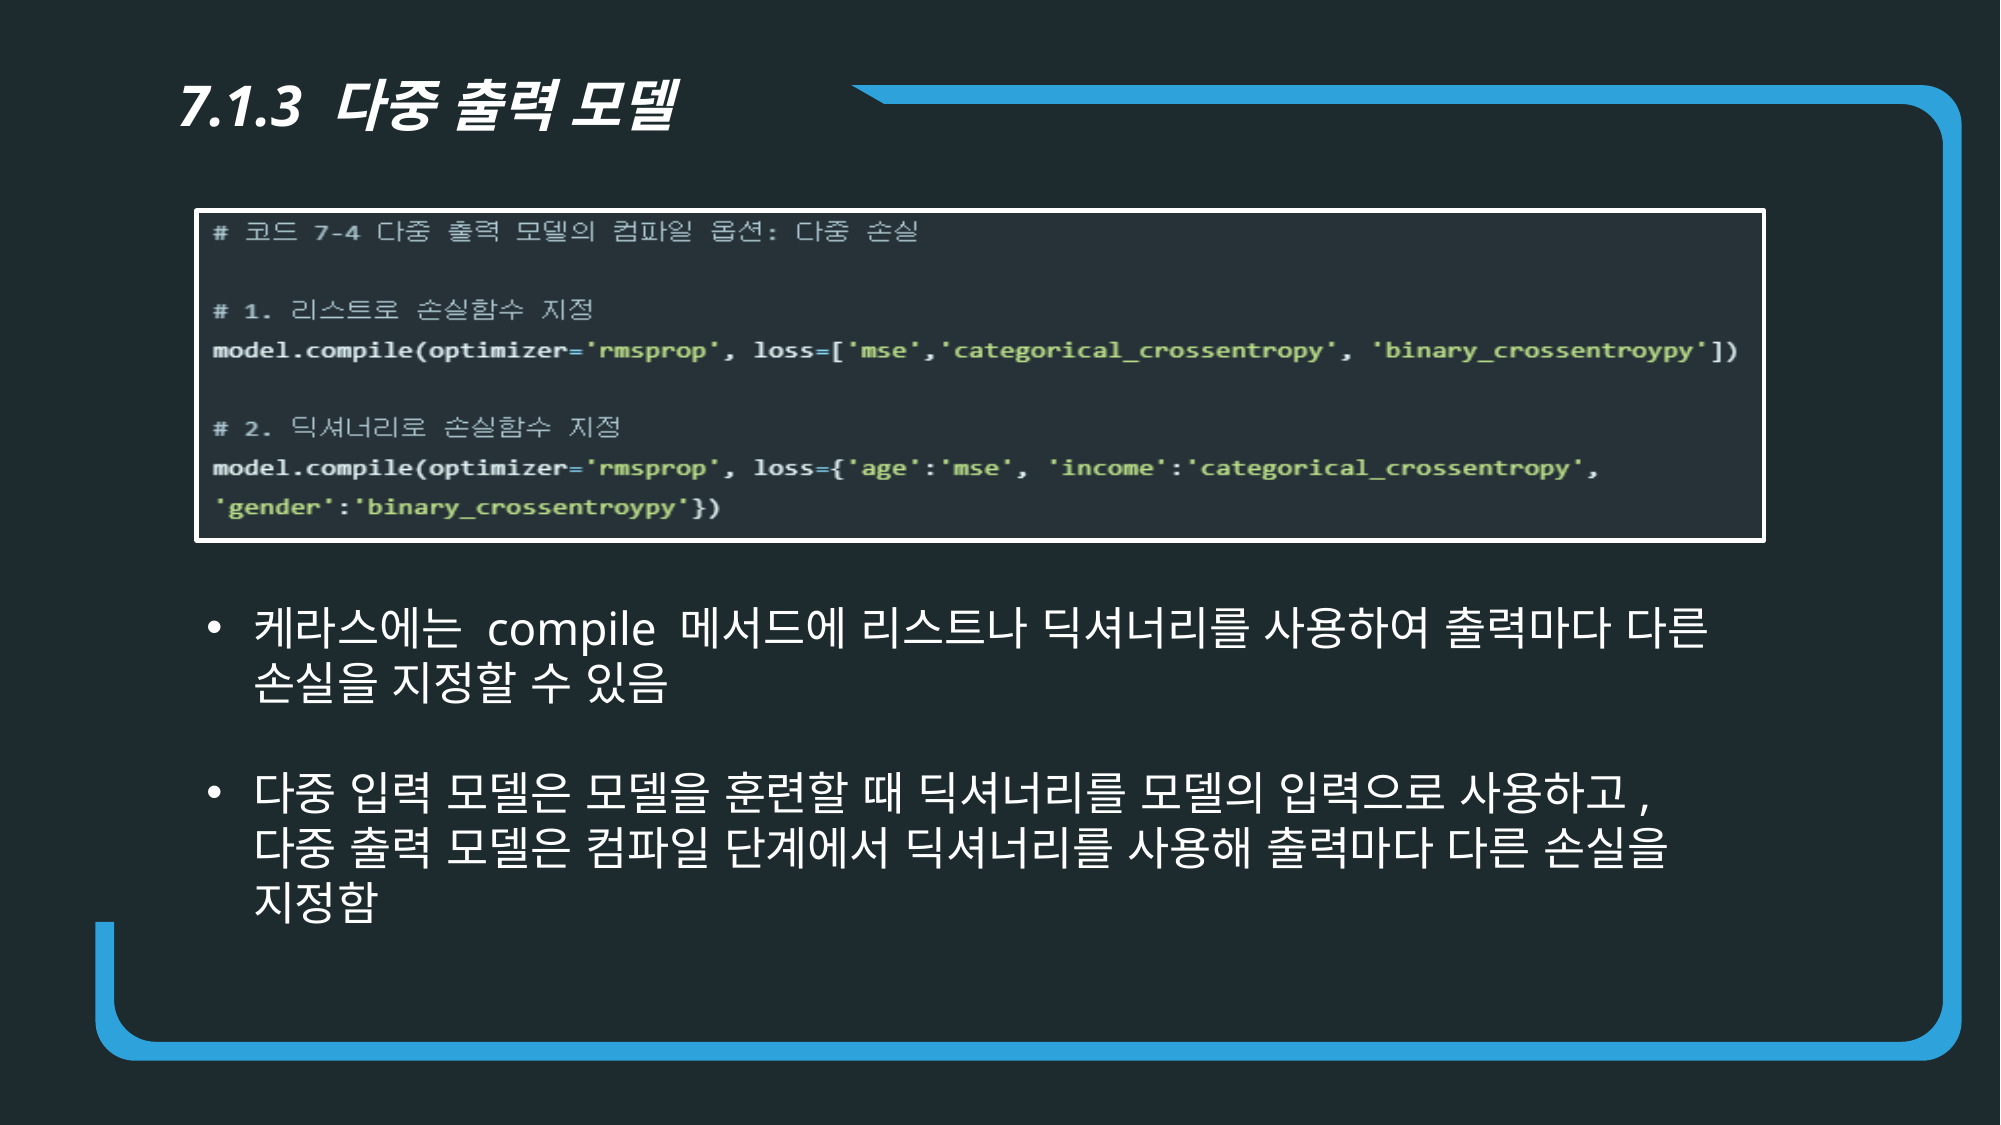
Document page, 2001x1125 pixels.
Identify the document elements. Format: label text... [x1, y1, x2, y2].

text_box 7.1.3 다중 출력 모델 [9, 28, 842, 145]
text_box [94, 84, 1963, 1062]
text_box 케라스에는 compile 메서드에 리스트나 딕셔너리를 사용하여 출력마다 다른 손실을 지정할 수 있음 다중 입력 모델은 모델을 훈련할 때 딕셔너리를 모델의 입력으로 사용하고, 다중 출력 모델은 컴파일 단계에서 딕셔너리를 사용해 출력마다 다른 손실을 지정함 [191, 592, 1762, 937]
picture [198, 212, 1762, 538]
